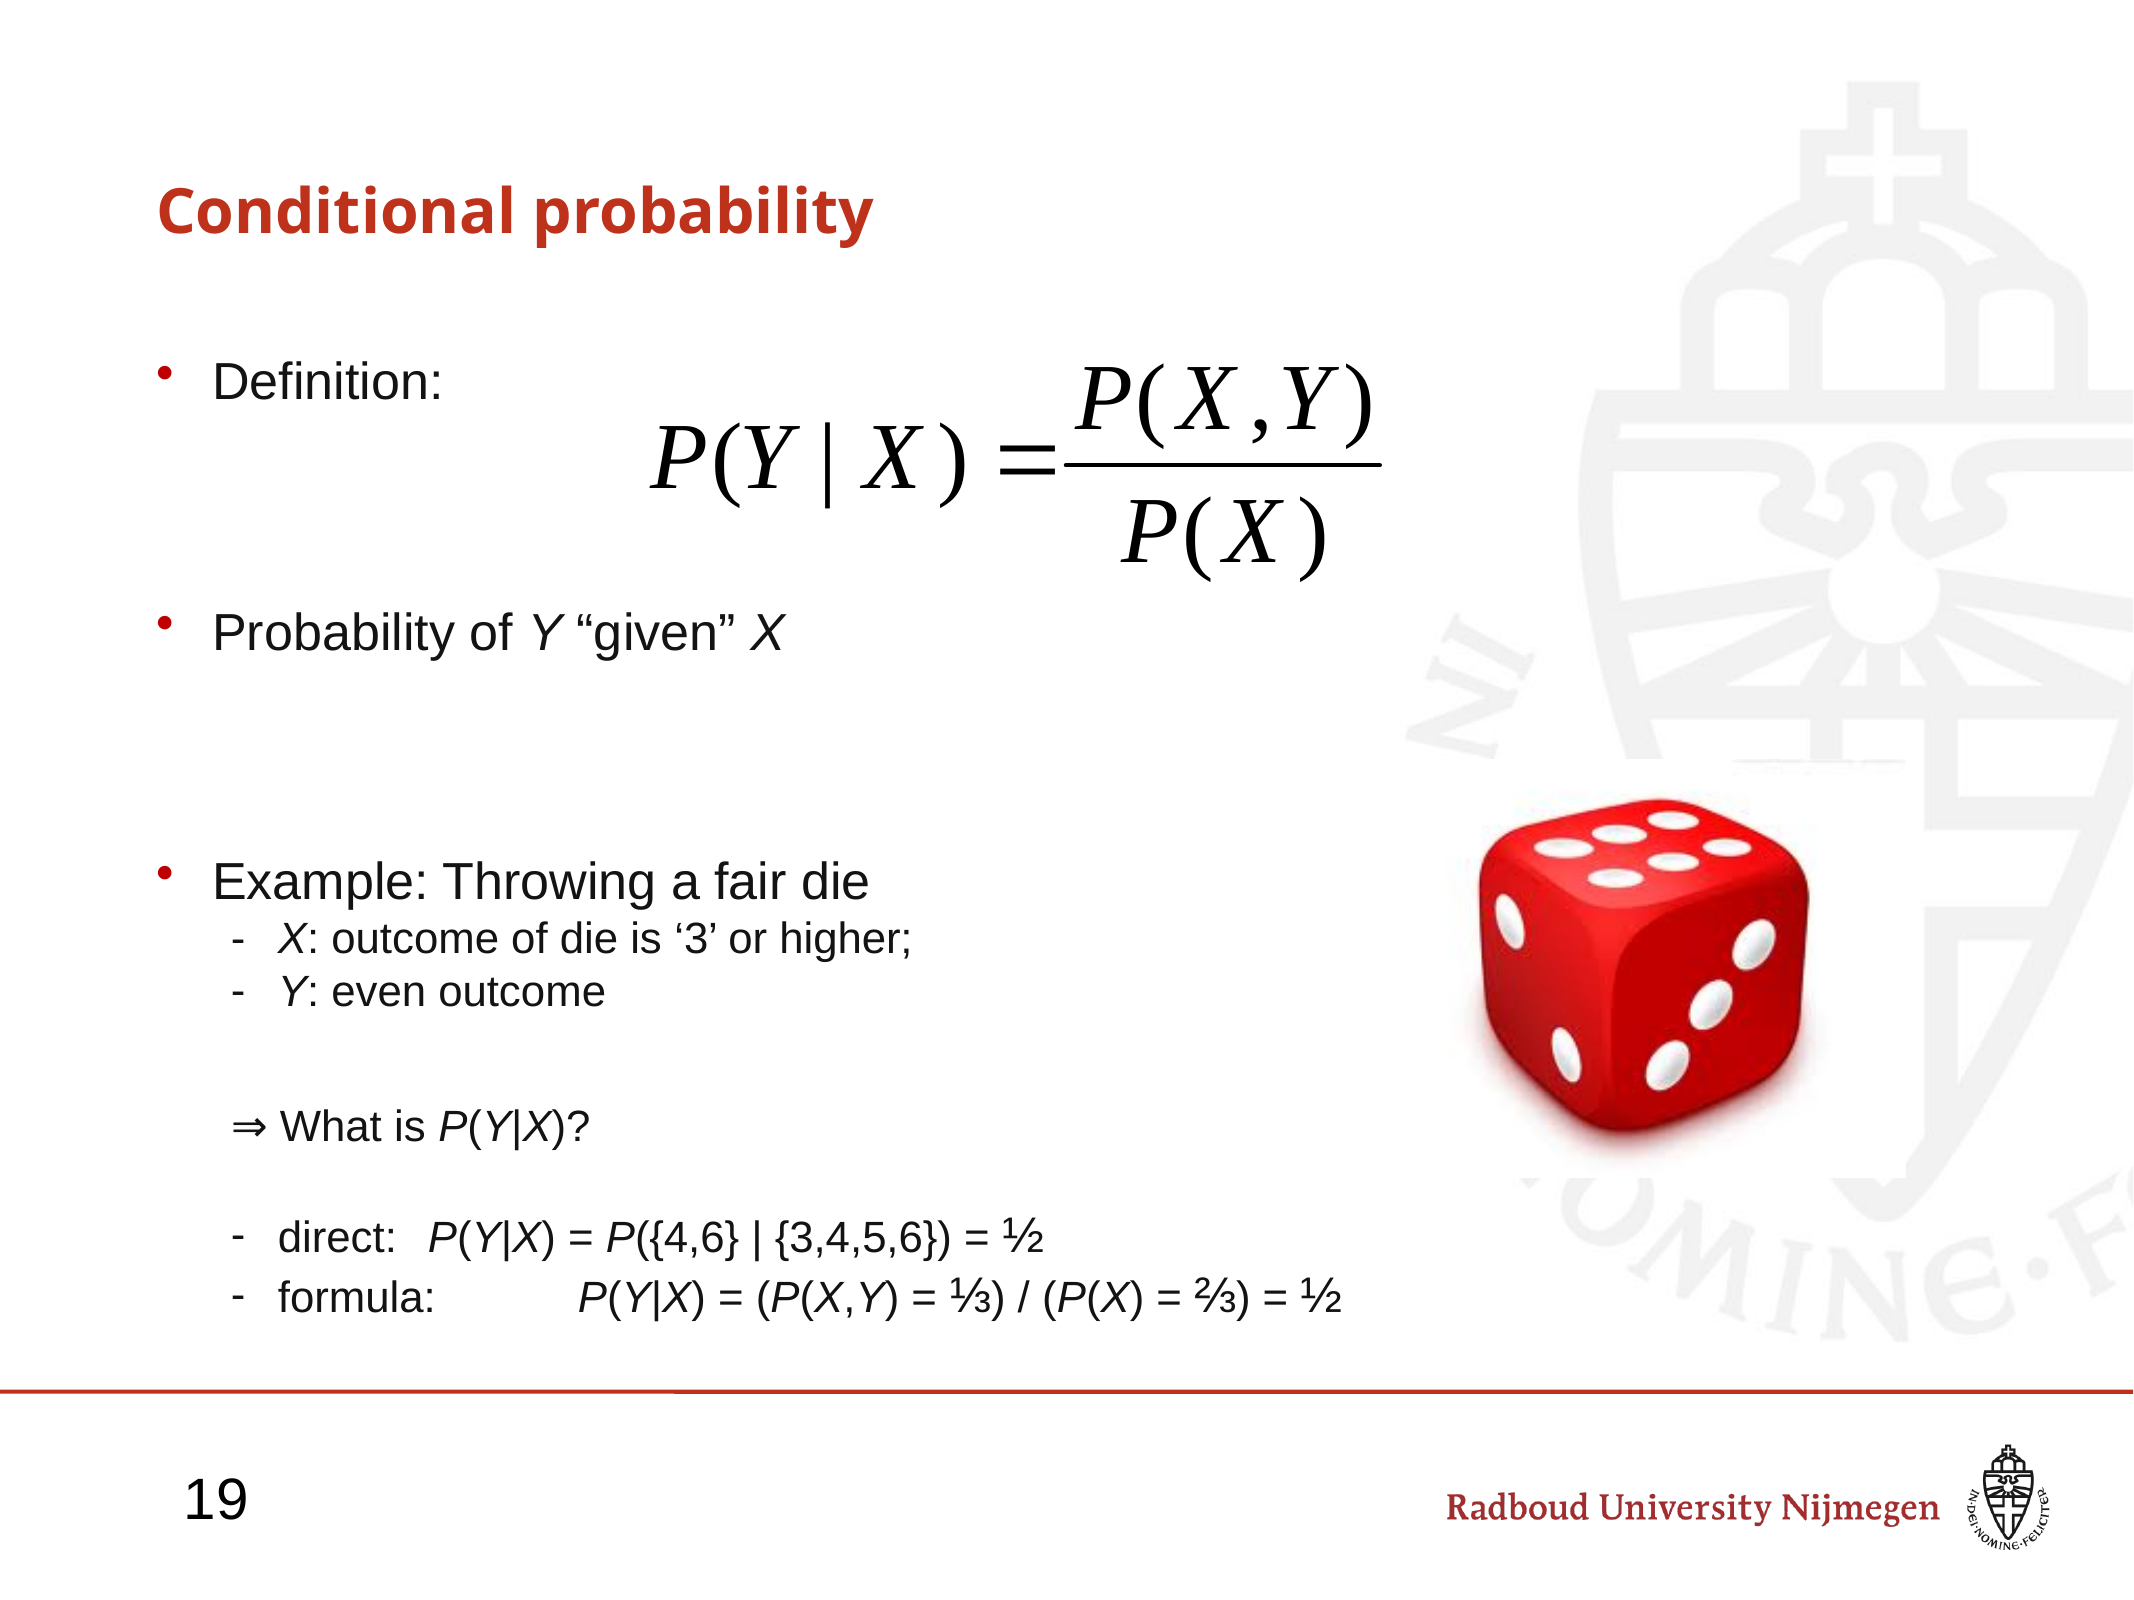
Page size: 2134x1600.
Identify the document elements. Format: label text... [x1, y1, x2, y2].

title Conditional probability [147, 162, 1961, 336]
slide_number 19 [168, 1453, 667, 1540]
picture [0, 1394, 2134, 1600]
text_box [633, 338, 1398, 600]
picture [0, 0, 2134, 1389]
list Definition: Probability of Y “given” X Example: Throwing a fair die X: outcome of die is ‘3’ or higher; Y: even outcome ⇒ What is P(Y|X)? direct: P(Y|X) = P({4,6} | {3,4,5,6}) = ½ formula: P(Y|X) = (P(X,Y) = ⅓) / (P(X) = ⅔) = ½ [147, 339, 1961, 1325]
